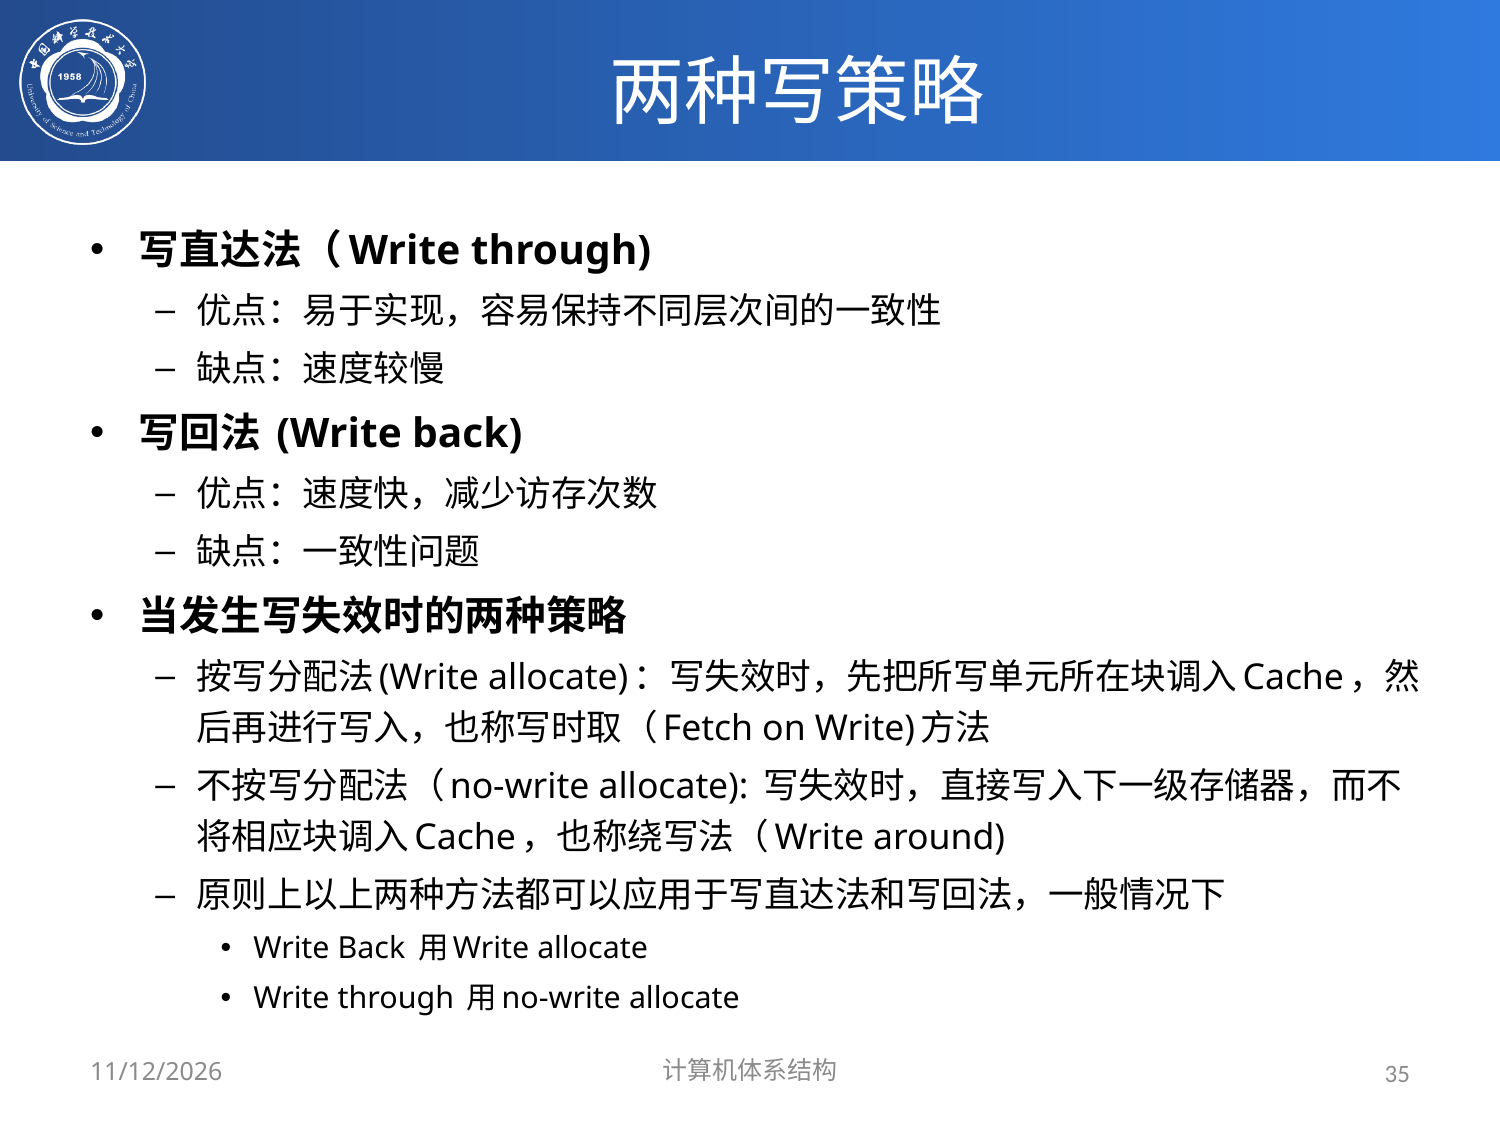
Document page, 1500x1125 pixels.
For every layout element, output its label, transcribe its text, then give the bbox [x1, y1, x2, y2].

title 两种写策略 [169, 24, 1425, 153]
list 写直达法（Write through) 优点：易于实现，容易保持不同层次间的一致性 缺点：速度较慢 写回法 (Write back) 优点：速度快，减少访存次数 缺点：一致性问题 当发生写失效时的两种策略 按写分配法(Write allocate)：写失效时，先把所写单元所在块调入Cache，然后再进行写入，也称写时取（Fetch on Write)方法 不按写分配法（no-write allocate): 写失效时，直接写入下一级存储器，而不将相应块调入Cache，也称绕写法（Write around) 原则上以上两种方法都可以应用于写直达法和写回法，一般情况下 Write Back 用Write allocate Write through 用no-write allocate [75, 206, 1451, 1036]
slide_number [75, 1042, 425, 1103]
picture [19, 19, 146, 145]
slide_number 35 [1074, 1042, 1425, 1103]
footer 计算机体系结构 [512, 1042, 988, 1103]
